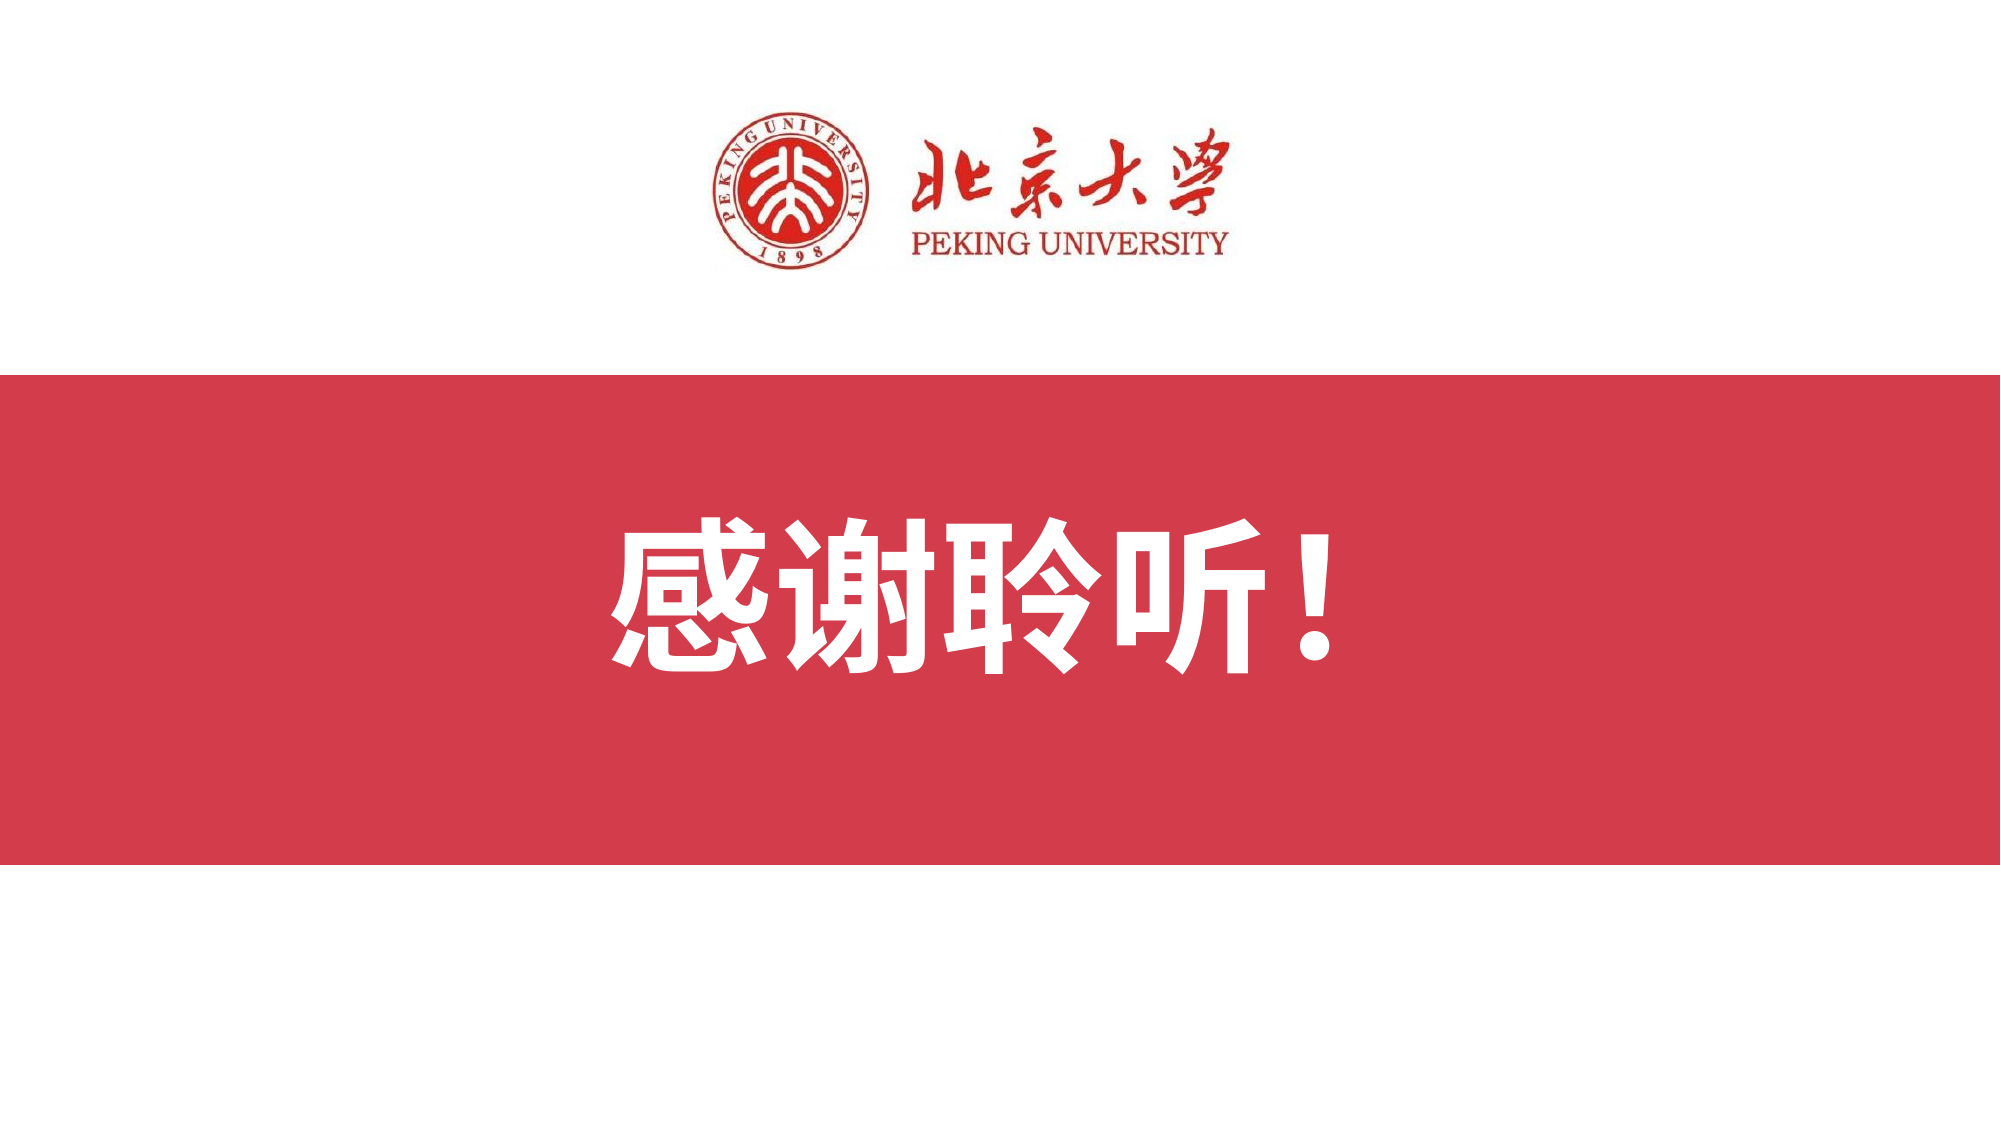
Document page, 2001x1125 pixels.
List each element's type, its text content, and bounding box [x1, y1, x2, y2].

text_box [0, 375, 2000, 865]
picture [707, 105, 1243, 271]
text_box 感谢聆听！ [591, 485, 1522, 700]
